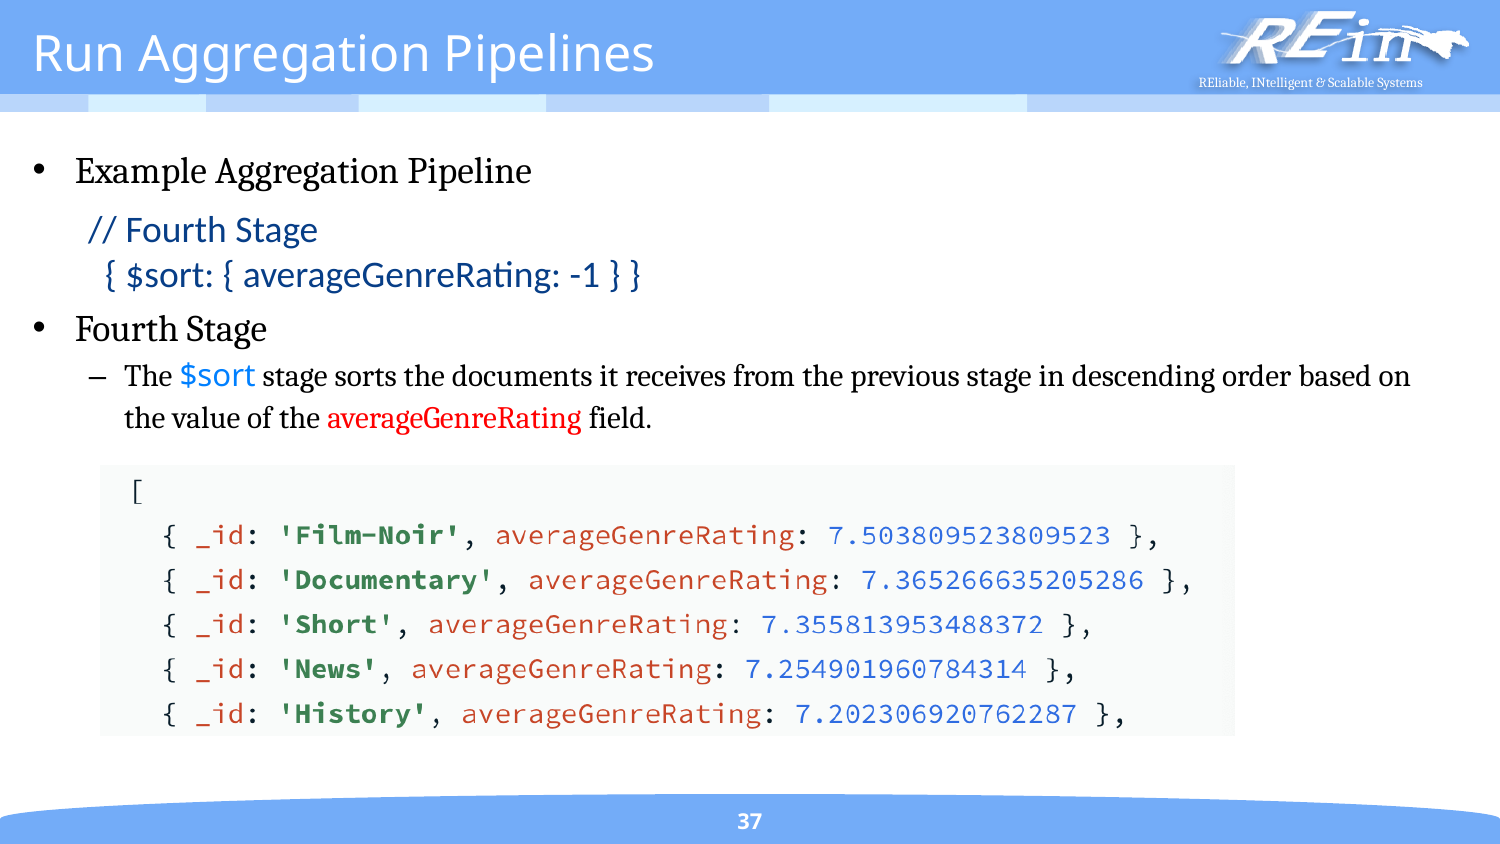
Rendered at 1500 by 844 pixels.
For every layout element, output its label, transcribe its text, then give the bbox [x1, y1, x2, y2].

list Example Aggregation Pipeline Fourth Stage The $sort stage sorts the documents it receives from the previous stage in descending order based on the value of the averageGenreRating field. [17, 138, 1459, 786]
text_box // Fourth Stage { $sort: { averageGenreRating: -1 } } [64, 197, 1258, 303]
title Run Aggregation Pipelines [17, 17, 1136, 86]
slide_number 37 [667, 802, 833, 842]
picture [100, 465, 1235, 736]
